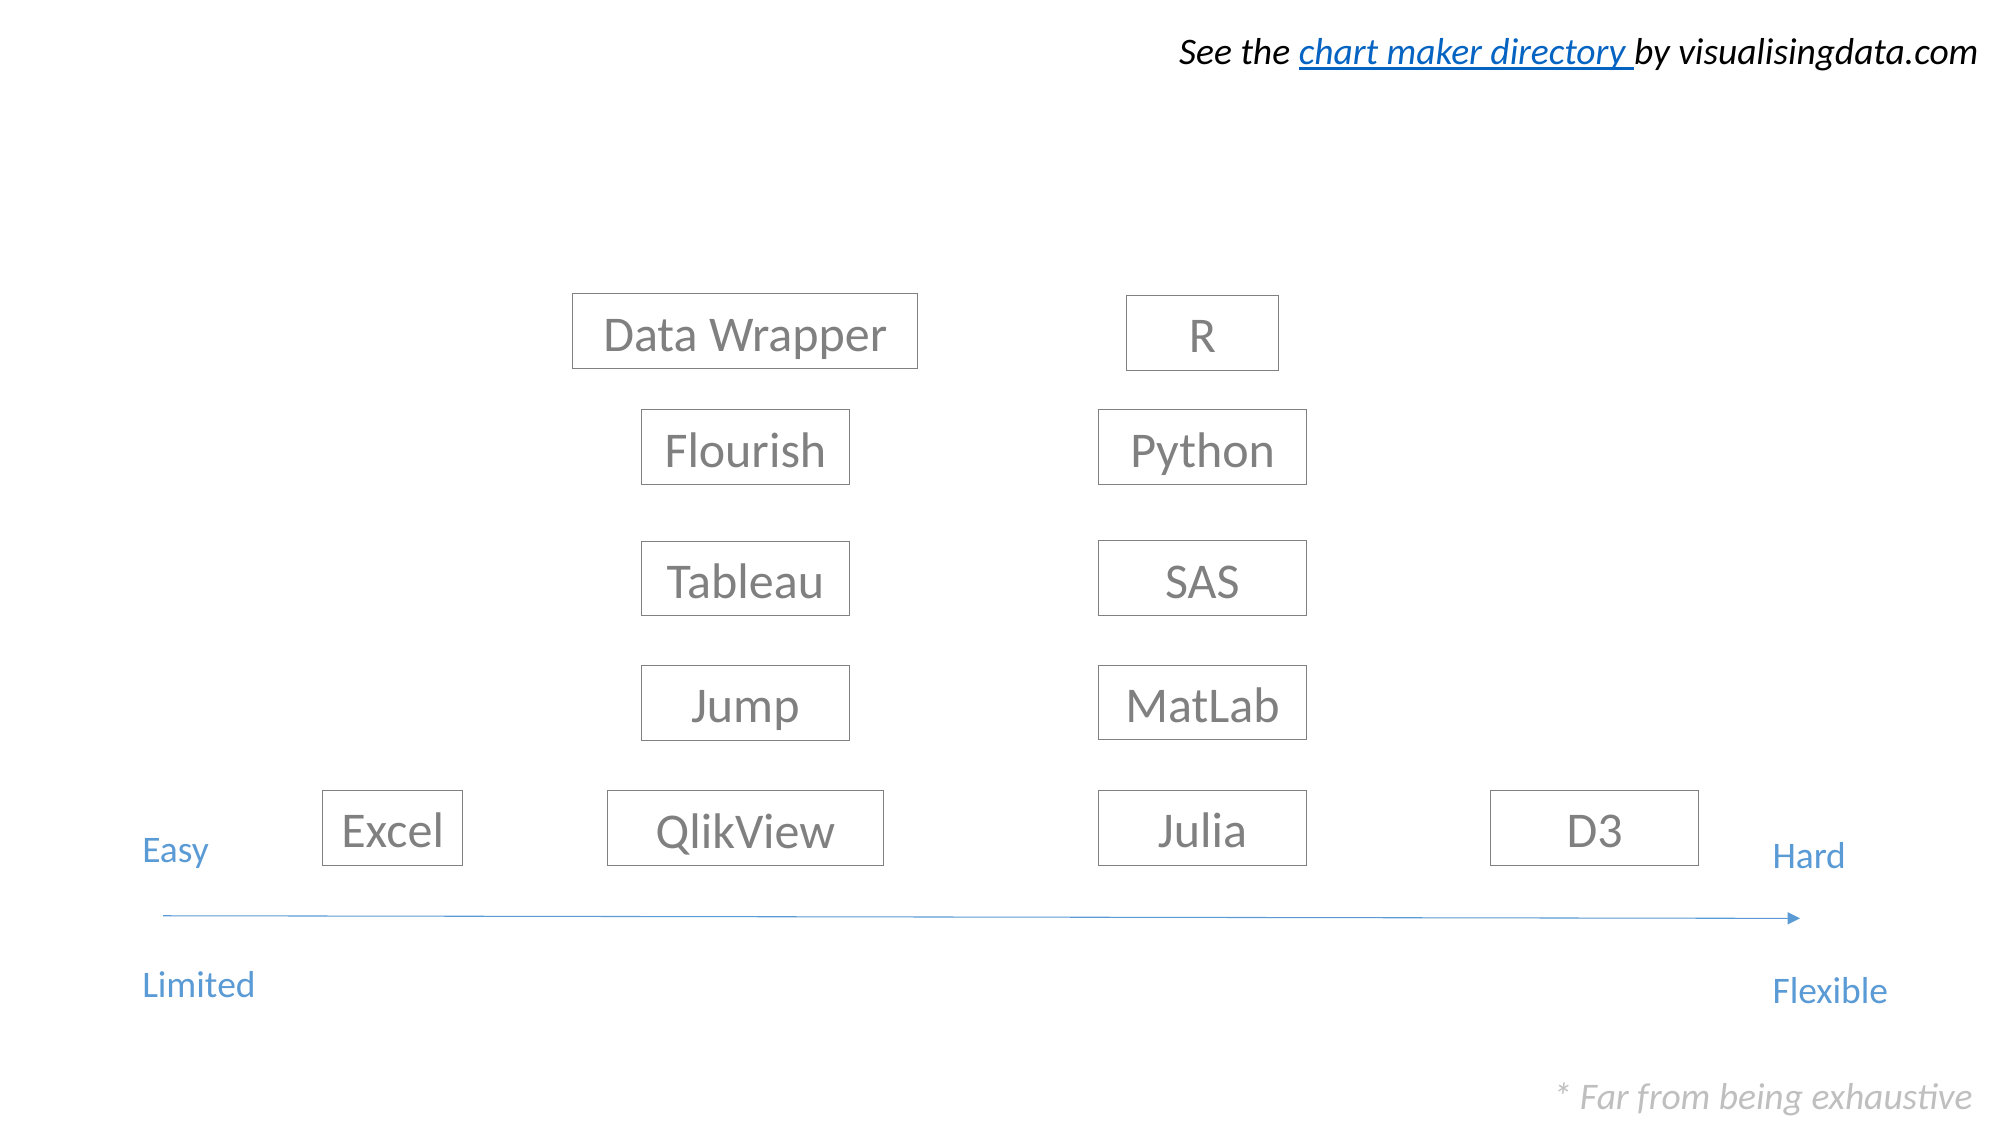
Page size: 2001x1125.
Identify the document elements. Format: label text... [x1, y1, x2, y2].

text_box Jump [641, 665, 850, 741]
text_box QlikView [607, 790, 884, 866]
text_box See the chart maker directory by visualisingdata.com [1164, 19, 1994, 80]
text_box Data Wrapper [572, 293, 918, 369]
text_box SAS [1098, 540, 1307, 616]
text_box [163, 915, 1800, 919]
text_box Tableau [641, 541, 850, 616]
text_box Python [1098, 409, 1307, 485]
text_box Excel [322, 790, 463, 866]
text_box MatLab [1098, 665, 1307, 740]
text_box Easy Limited [127, 817, 275, 1012]
text_box Julia [1098, 790, 1307, 866]
text_box D3 [1490, 790, 1699, 866]
text_box Hard Flexible [1757, 823, 1906, 1019]
text_box * Far from being exhaustive [1538, 1064, 2000, 1125]
text_box Flourish [641, 409, 850, 485]
text_box R [1126, 295, 1279, 371]
